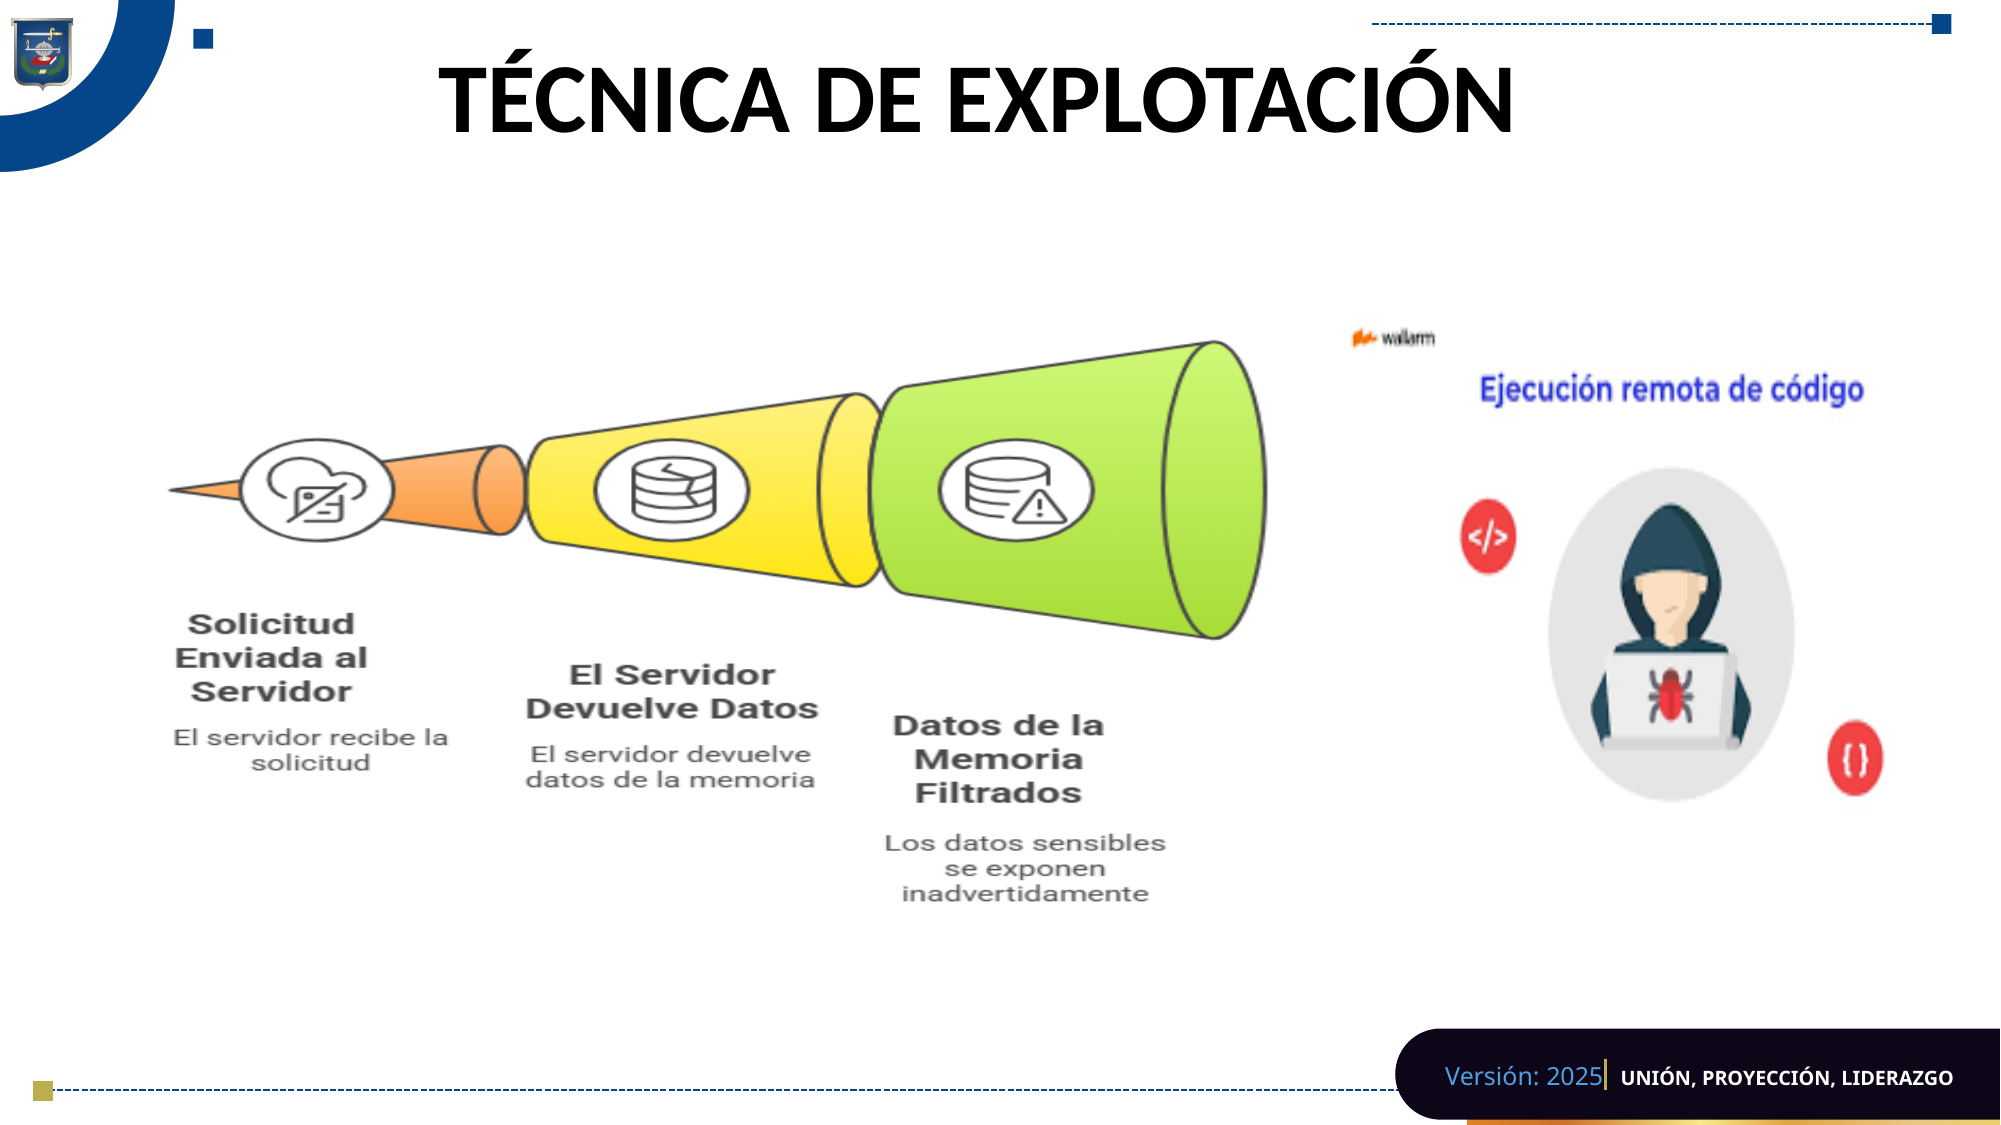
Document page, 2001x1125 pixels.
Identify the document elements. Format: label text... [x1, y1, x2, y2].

picture [57, 201, 1321, 1015]
picture [0, 0, 175, 172]
picture [1467, 1120, 2000, 1125]
title TÉCNICA DE EXPLOTACIÓN [321, 39, 1636, 162]
picture [1344, 316, 2000, 849]
